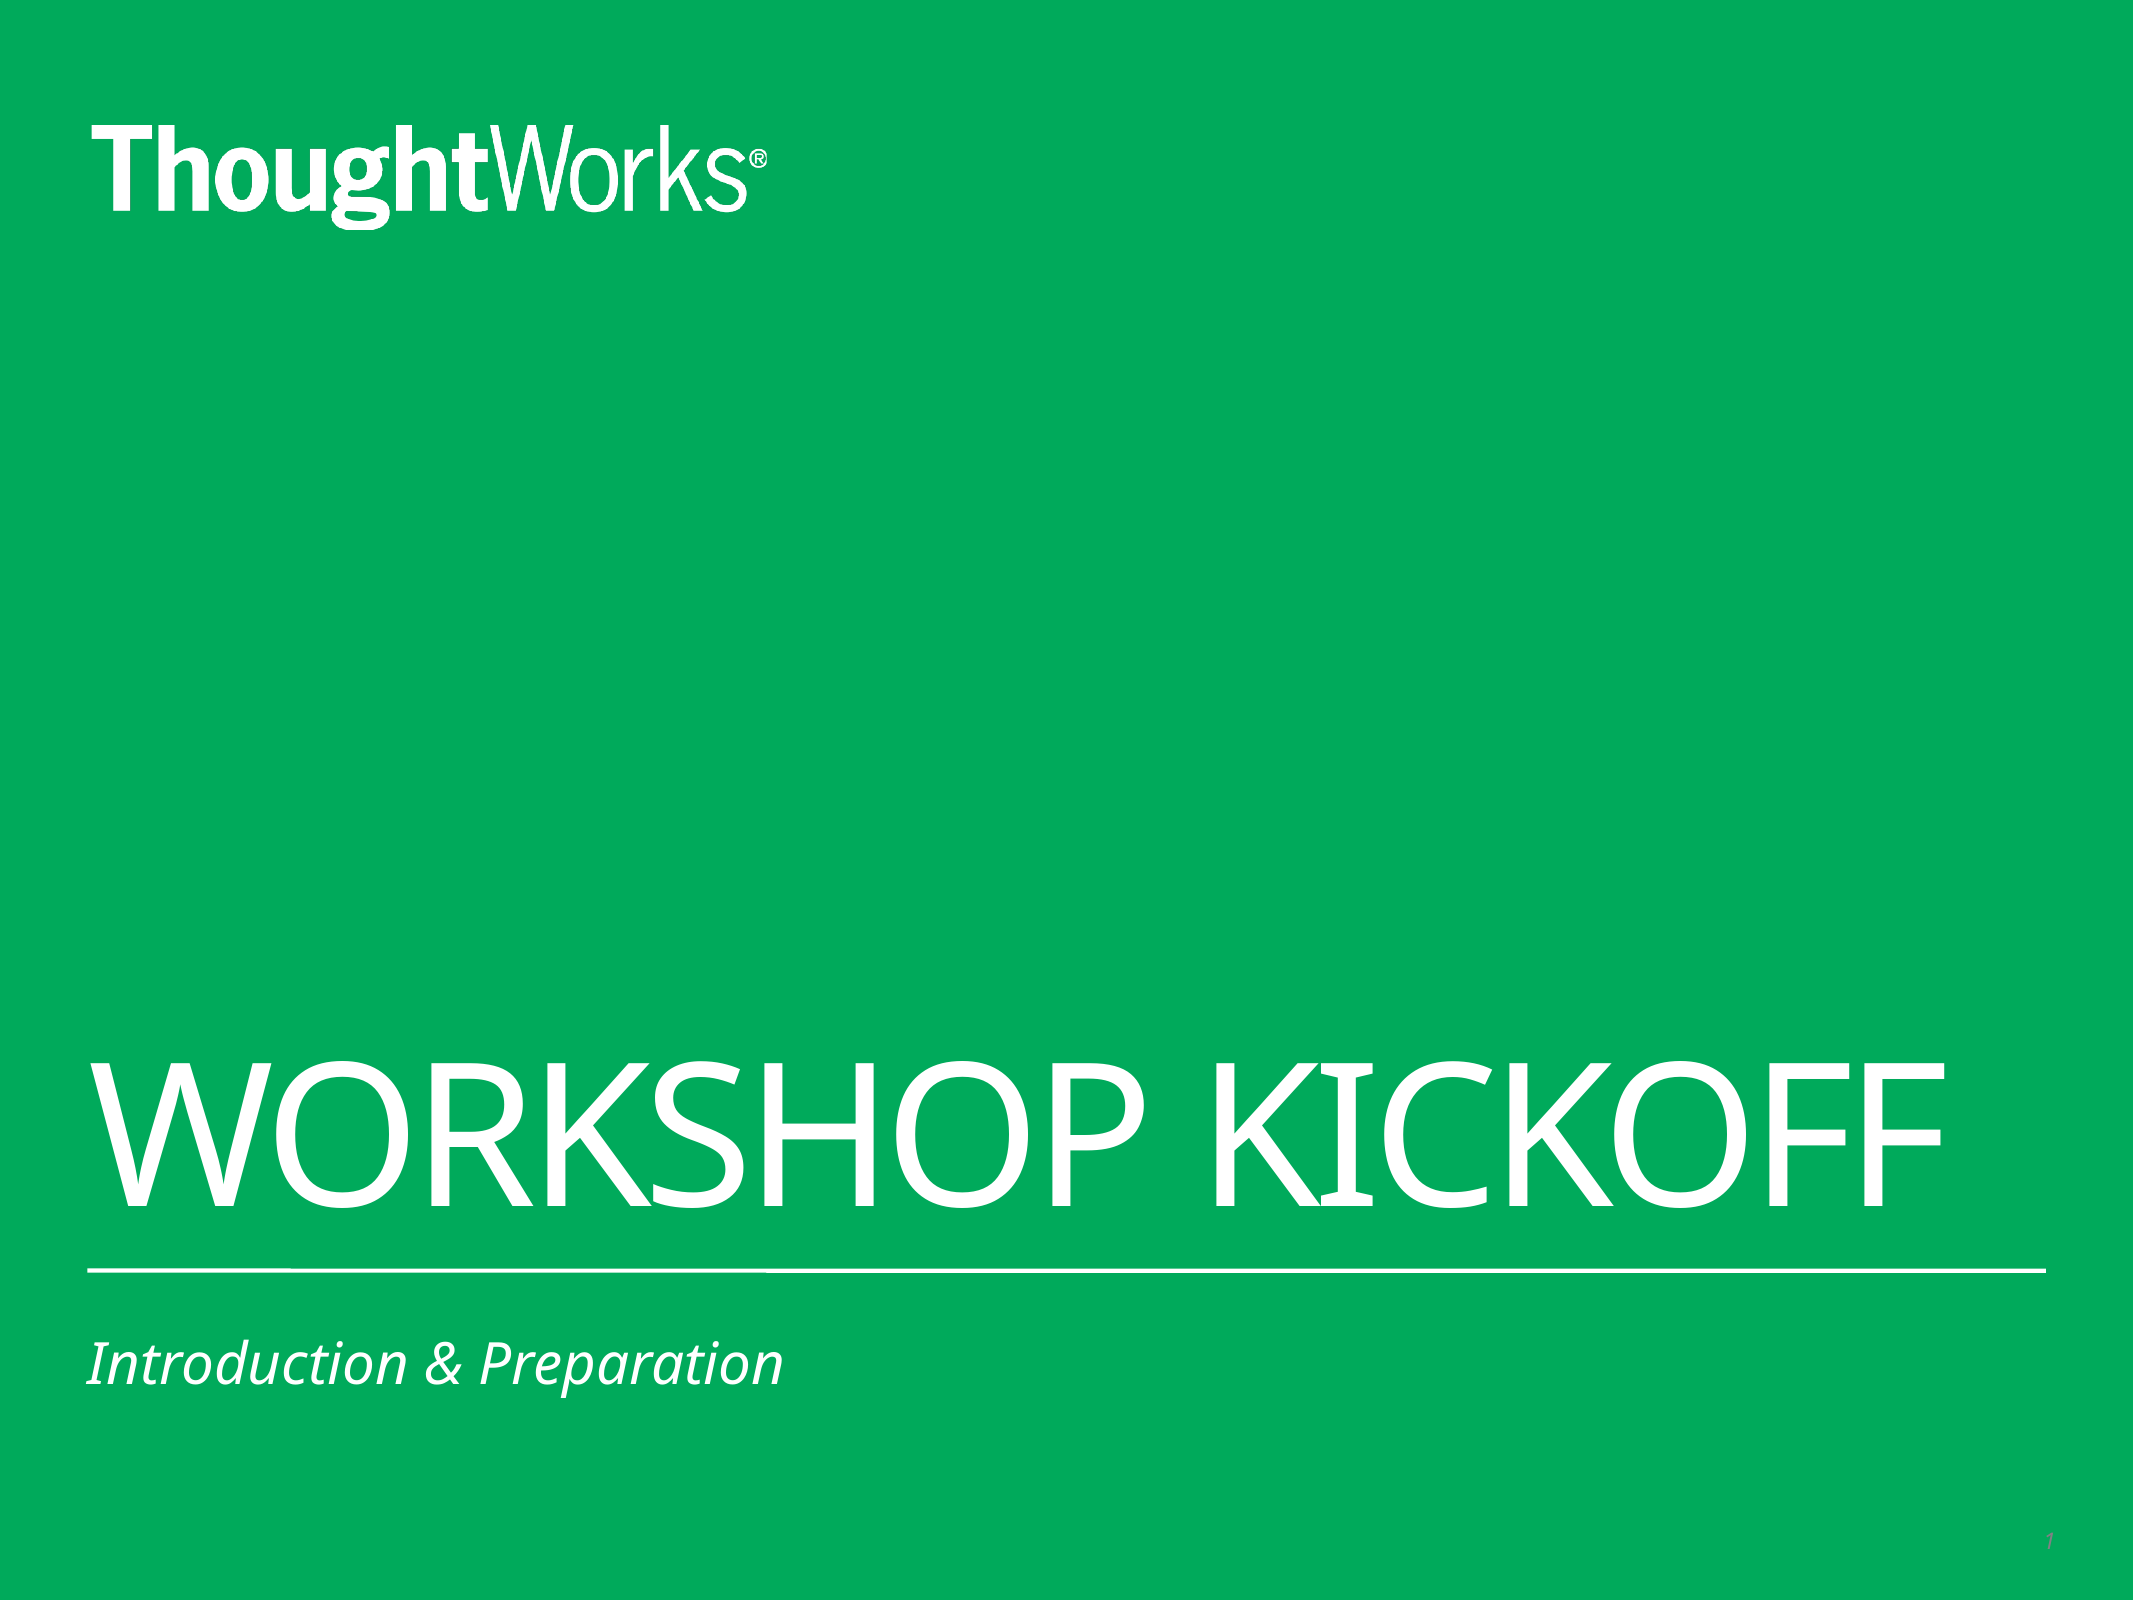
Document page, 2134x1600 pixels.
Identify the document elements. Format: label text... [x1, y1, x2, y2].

list Introduction & Preparation [87, 1318, 2046, 1507]
slide_number 1 [2026, 1518, 2071, 1567]
title WORKSHOP Kickoff [88, 313, 2045, 1241]
